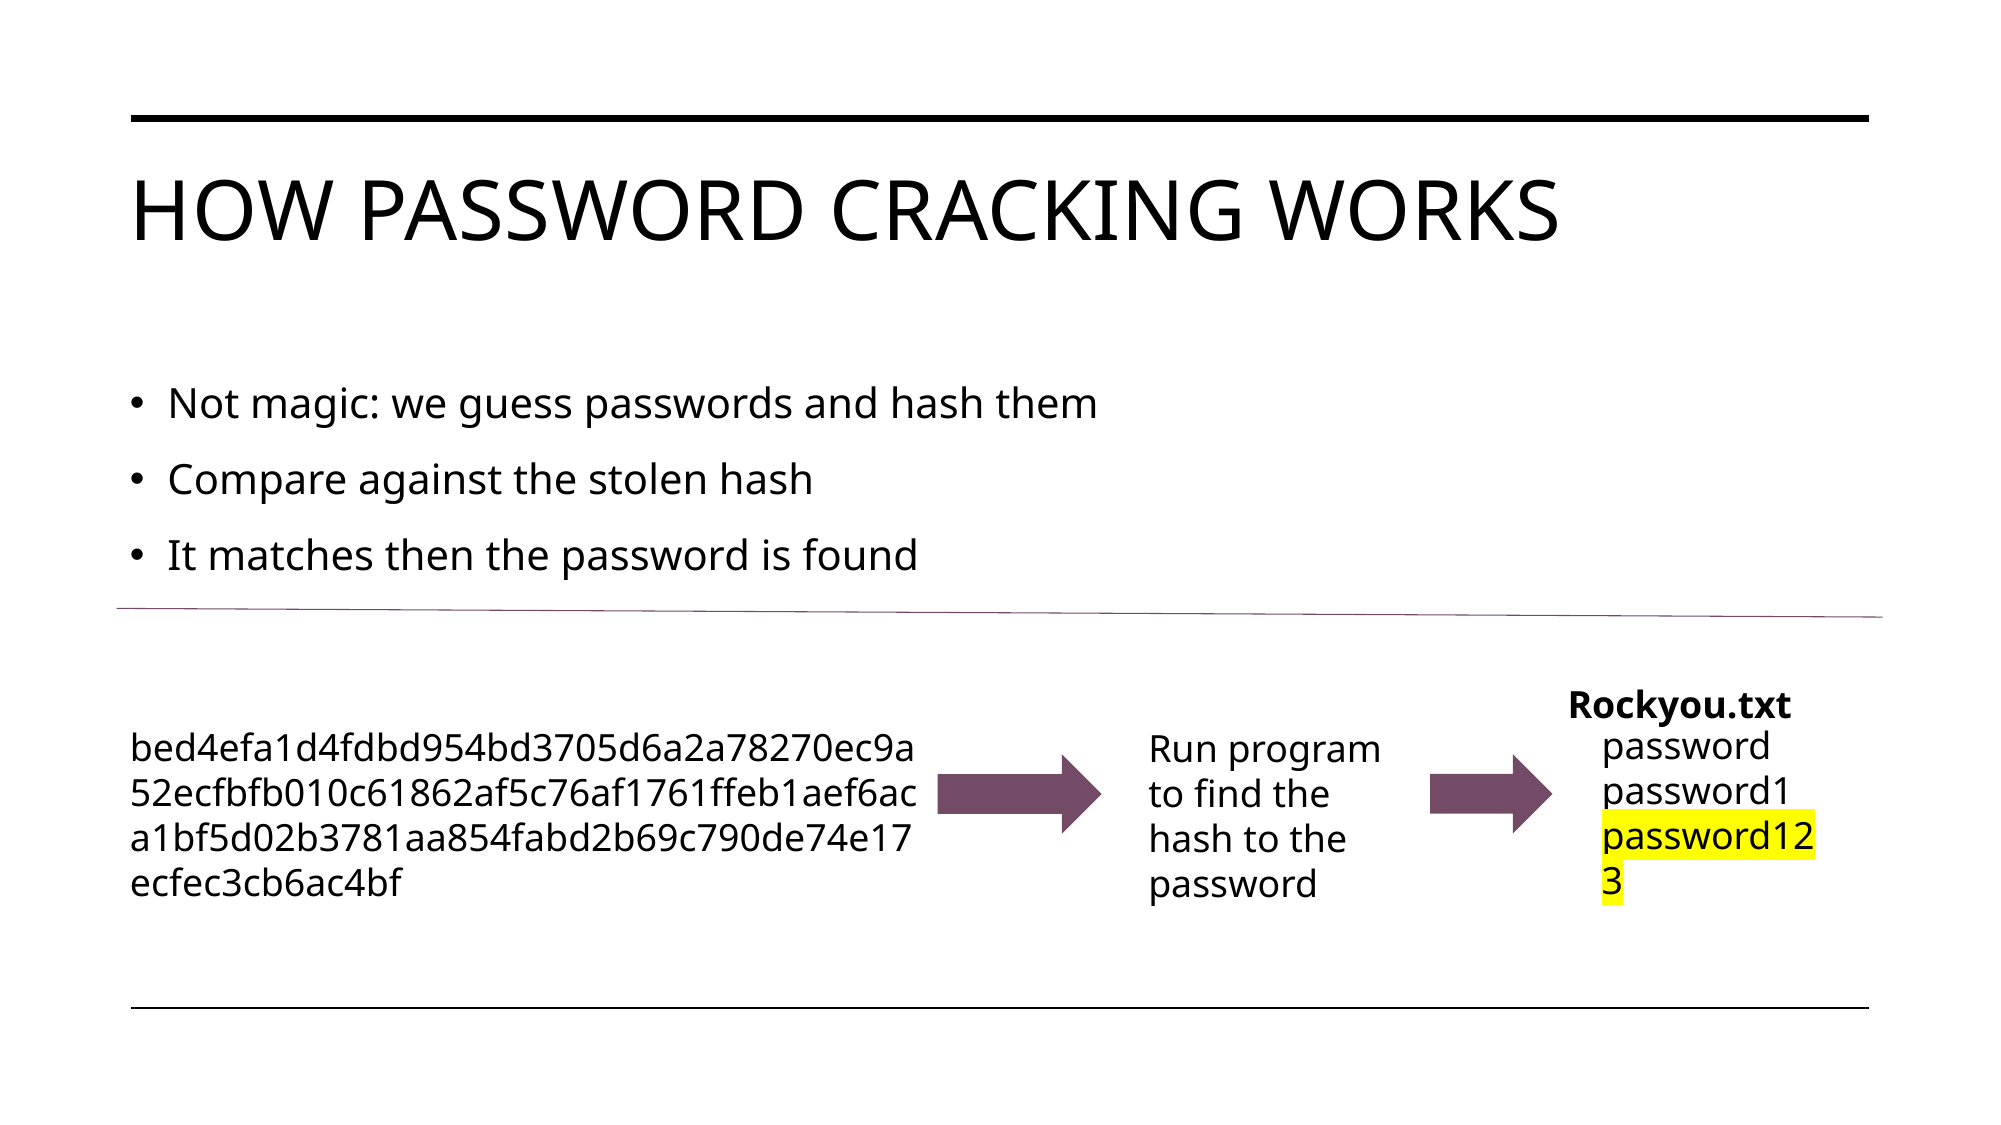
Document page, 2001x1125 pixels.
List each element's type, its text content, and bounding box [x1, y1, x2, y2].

list Not magic: we guess passwords and hash them Compare against the stolen hash It matches then the password is found [114, 364, 1869, 600]
text_box bed4efa1d4fdbd954bd3705d6a2a78270ec9a52ecfbfb010c61862af5c76af1761ffeb1aef6aca1bf5d02b3781aa854fabd2b69c790de74e17ecfec3cb6ac4bf [114, 716, 935, 912]
text_box [936, 751, 1104, 837]
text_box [116, 608, 1883, 618]
title How Password Cracking Works [114, 149, 1869, 364]
text_box Rockyou.txt [1552, 673, 1847, 734]
text_box Run program to find the hash to the password [1133, 717, 1432, 913]
text_box password password1 password123 [1586, 734, 1847, 910]
text_box [1428, 751, 1554, 836]
